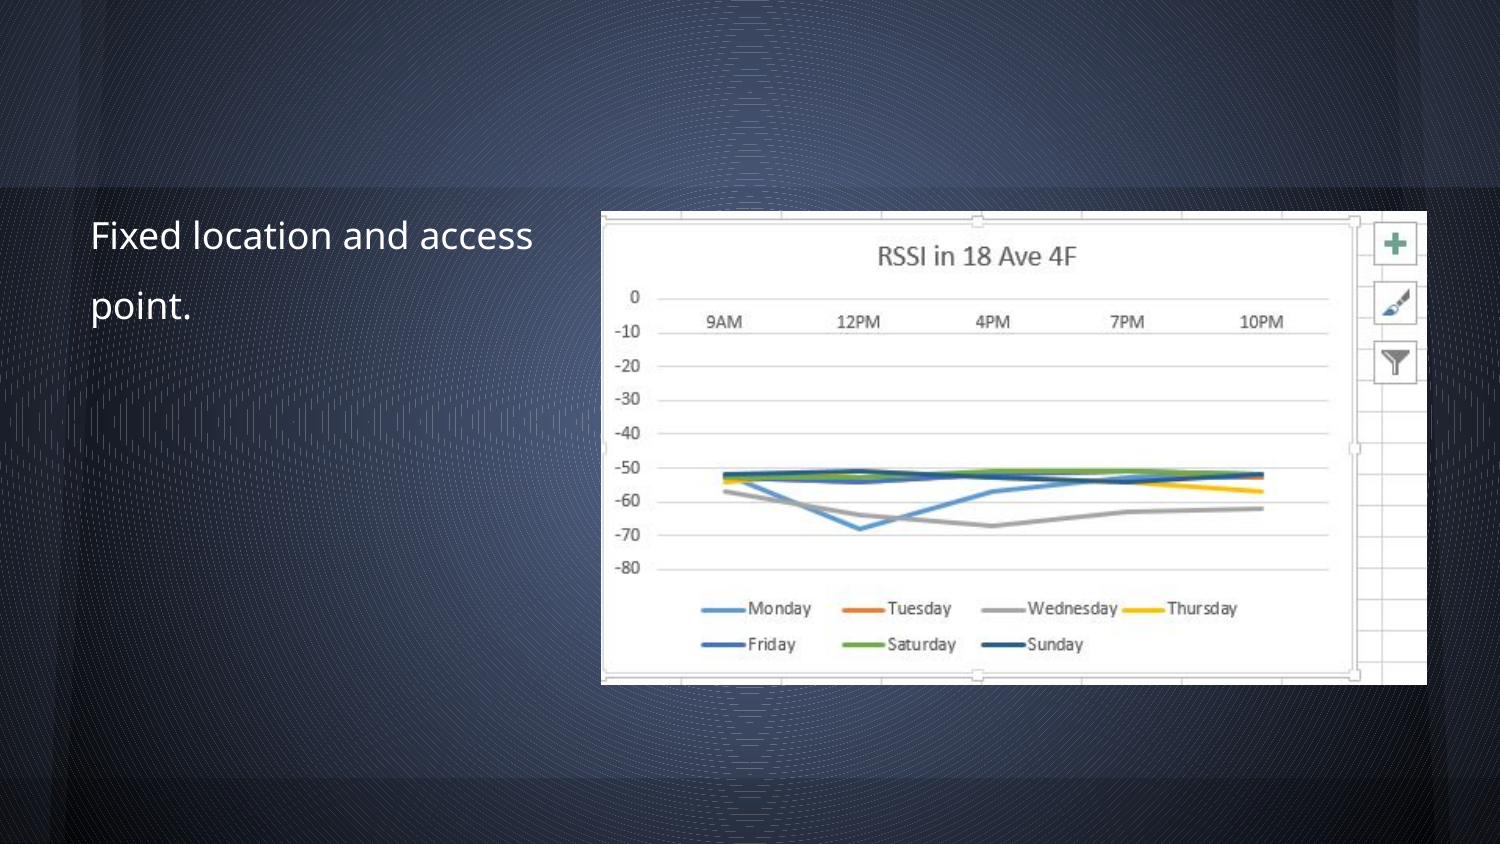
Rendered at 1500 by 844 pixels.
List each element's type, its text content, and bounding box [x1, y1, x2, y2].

list Fixed location and access point. [75, 196, 602, 808]
picture [600, 211, 1427, 686]
